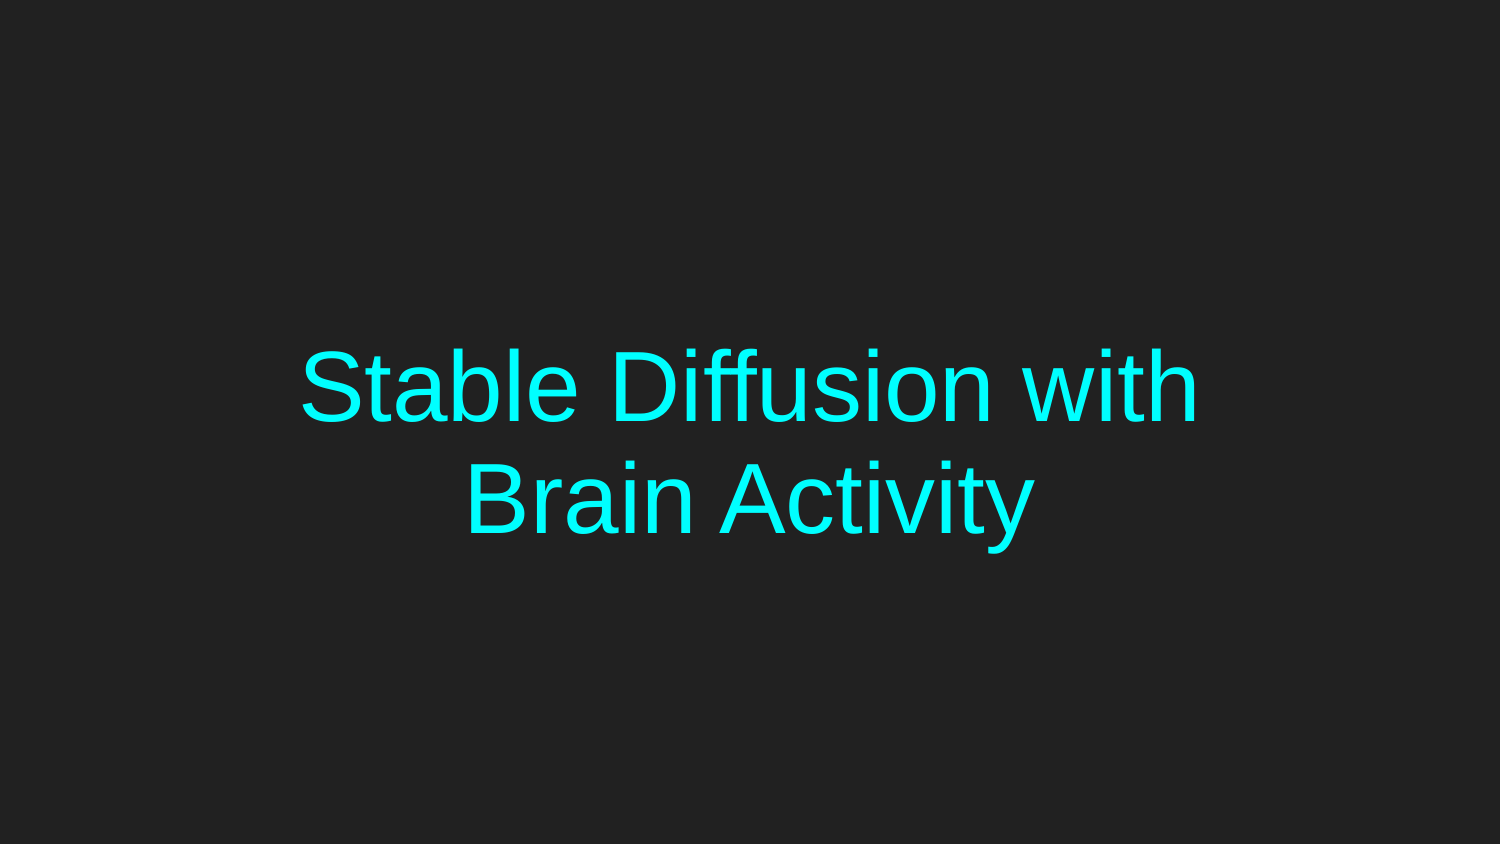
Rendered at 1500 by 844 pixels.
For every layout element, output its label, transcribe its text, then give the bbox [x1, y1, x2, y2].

title Stable Diffusion with Brain Activity [51, 274, 1449, 570]
